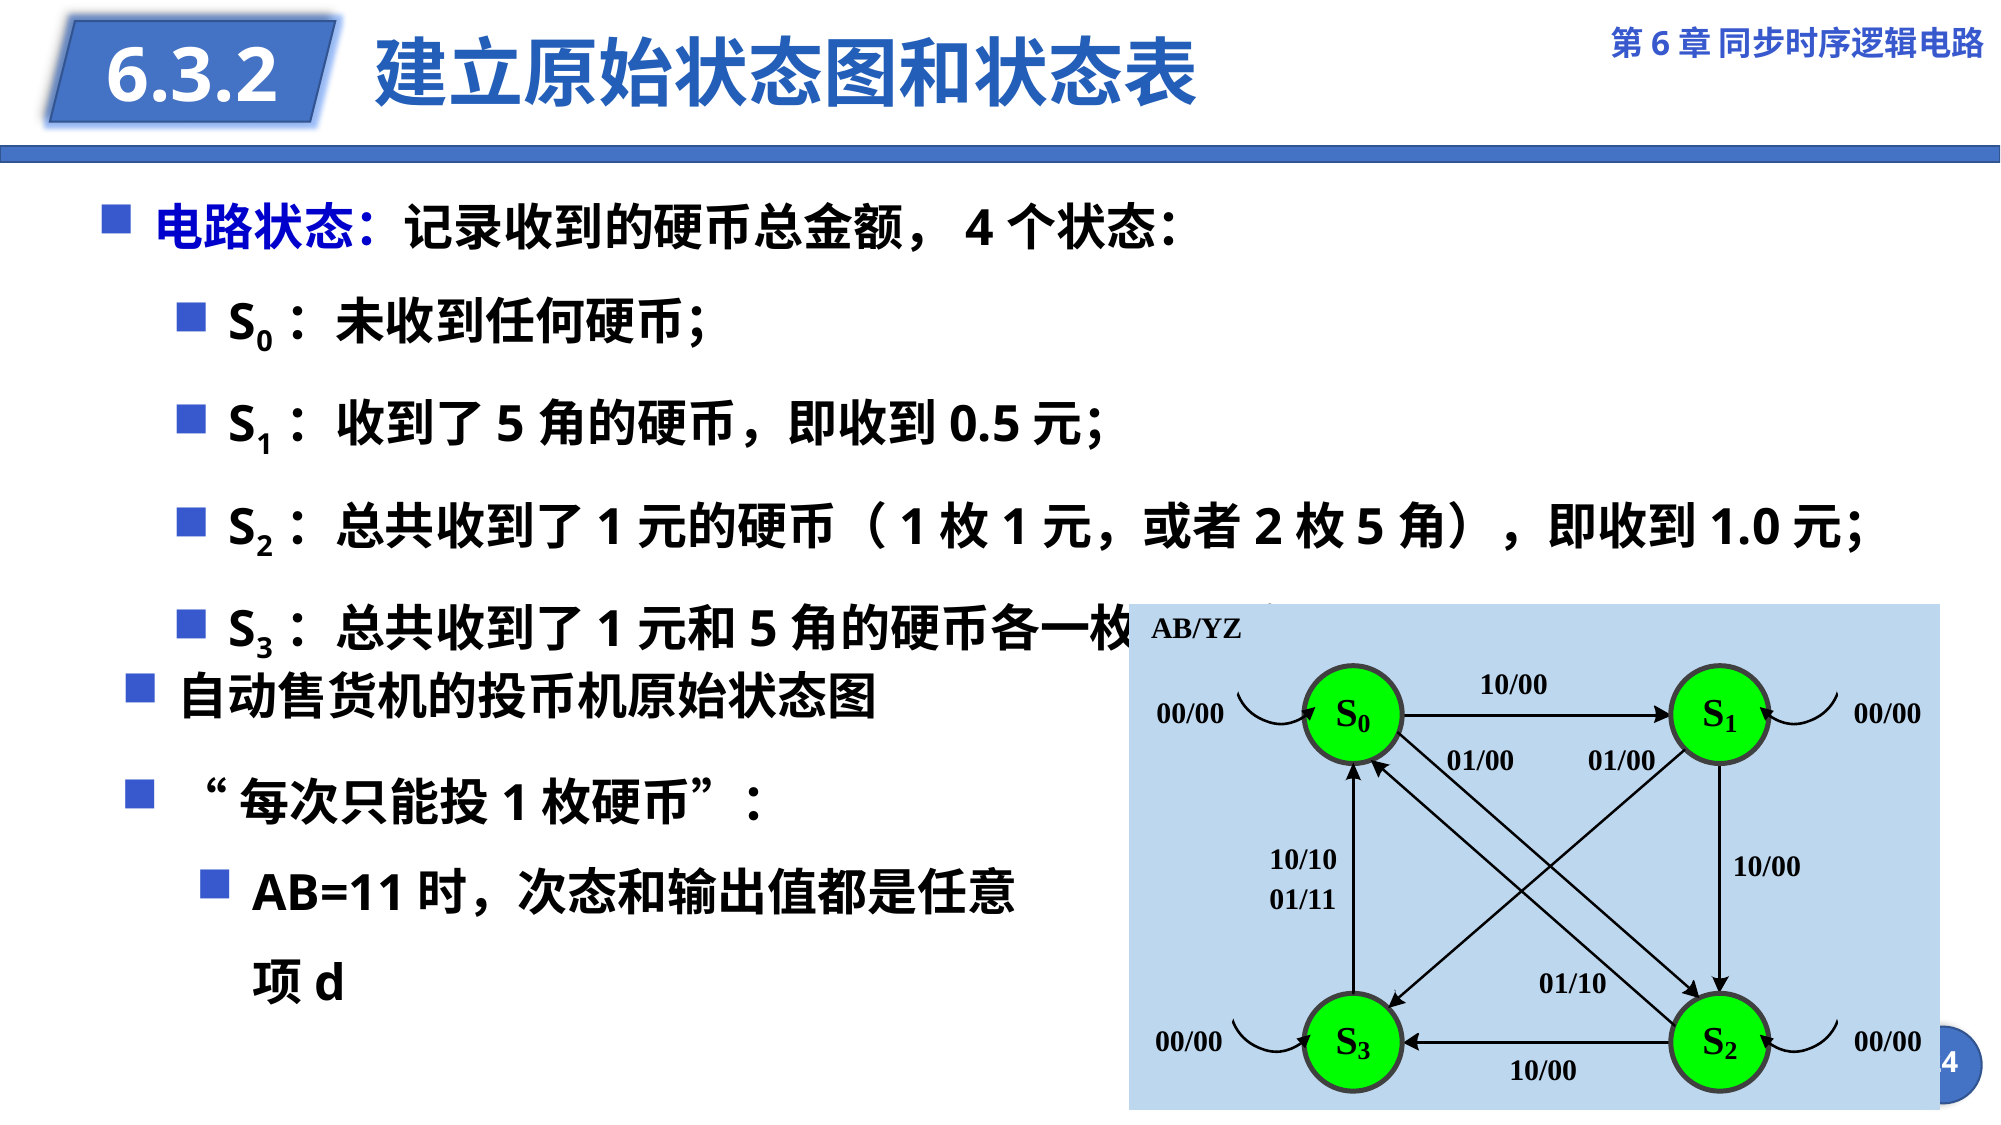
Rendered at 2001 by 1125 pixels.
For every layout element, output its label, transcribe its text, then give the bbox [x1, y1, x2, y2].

text_box 6.3.2 [48, 20, 337, 123]
text_box 自动售货机的投币机原始状态图 [106, 627, 1062, 733]
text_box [1129, 603, 1940, 1110]
text_box “每次只能投1枚硬币”： AB=11时，次态和输出值都是任意项d [106, 733, 1050, 1019]
title 建立原始状态图和状态表 [358, 16, 1391, 137]
slide_number 24 [1940, 1033, 1989, 1094]
footer 第6章 同步时序逻辑电路 [1581, 0, 2000, 84]
text_box 电路状态：记录收到的硬币总金额，4个状态： S0：未收到任何硬币； S1：收到了5角的硬币，即收到0.5元； S2：总共收到了1元的硬币（1枚1元，或者2枚5角），即收到1.0元； S3：总共收到了1元和5角的硬币各一枚，即收到1.5元； [82, 157, 1892, 673]
